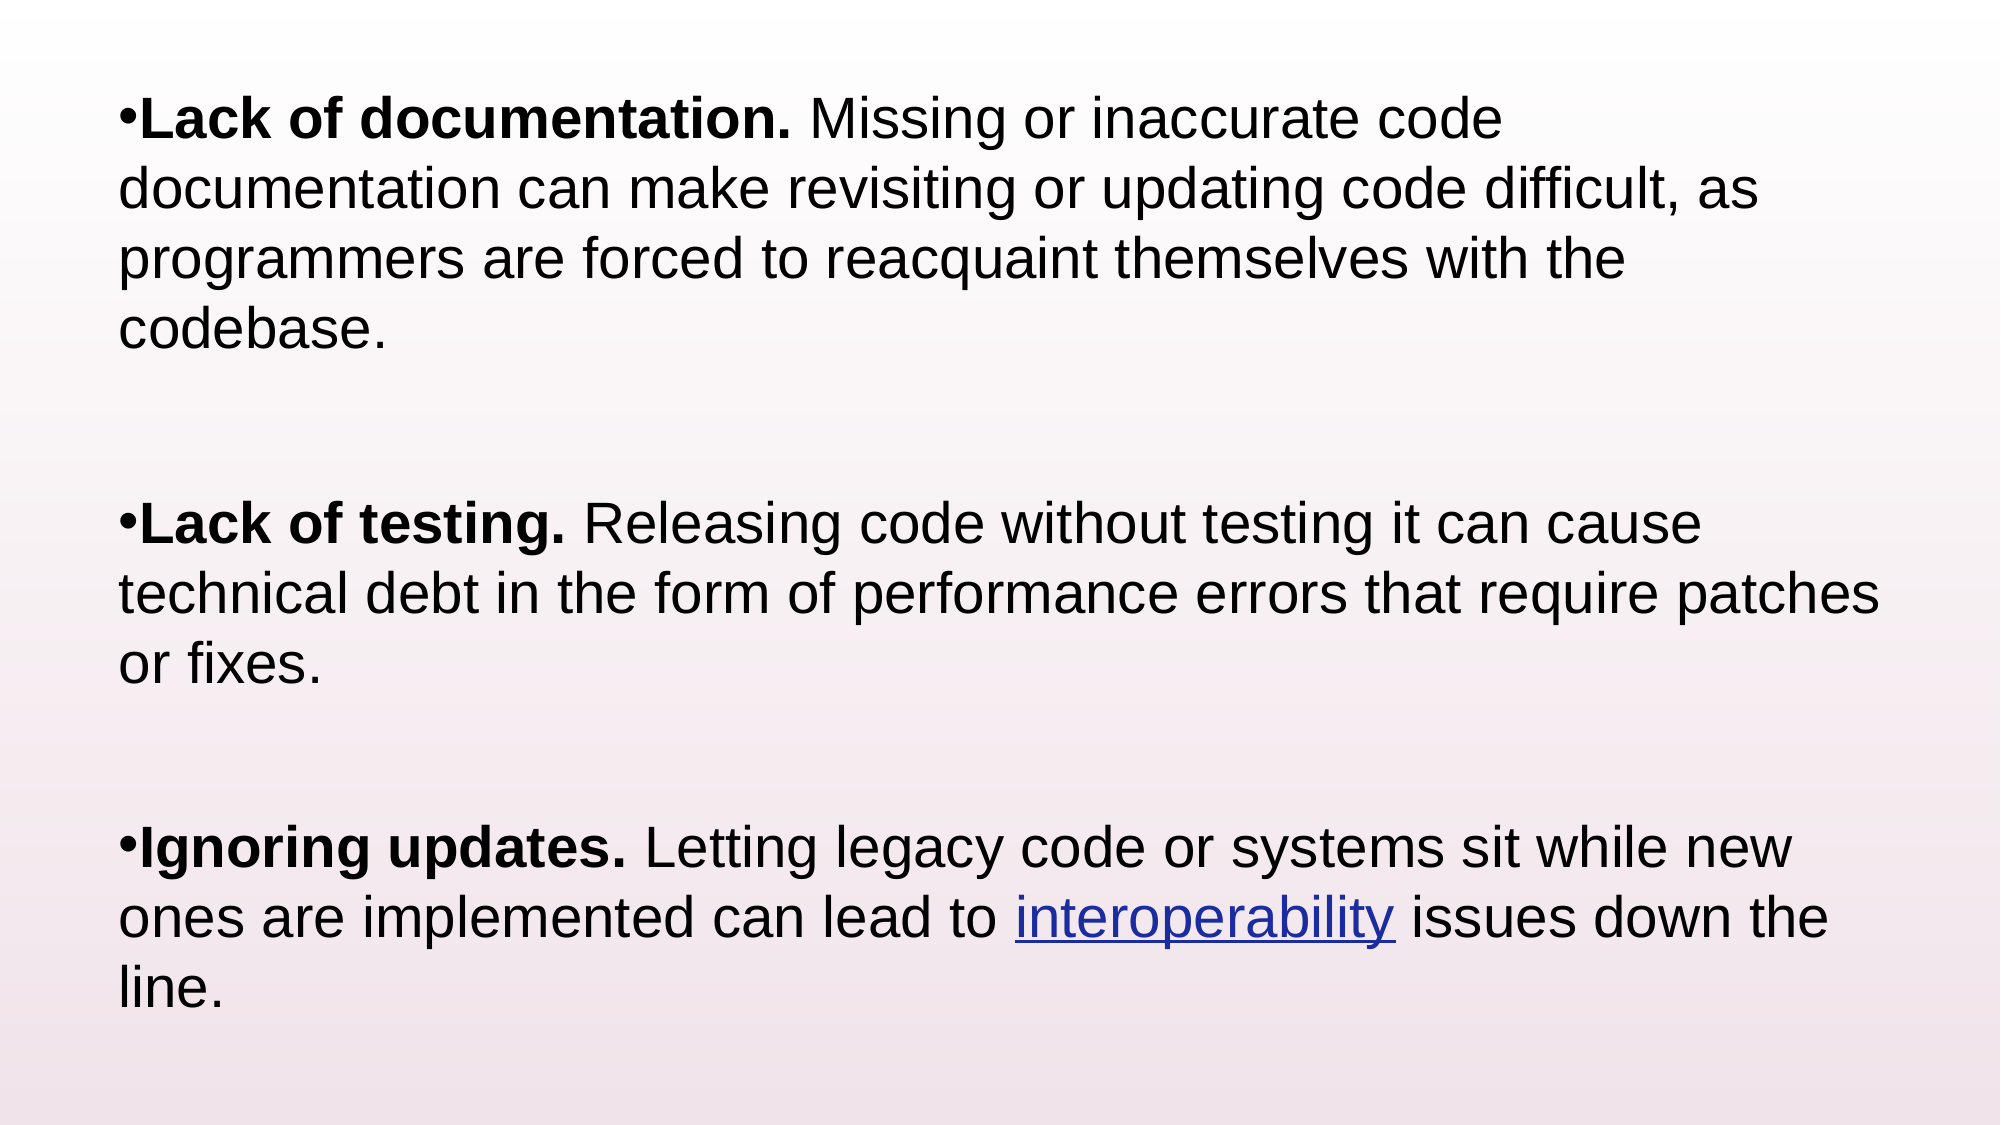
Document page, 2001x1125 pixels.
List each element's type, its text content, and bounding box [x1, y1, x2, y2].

text_box Lack of documentation. Missing or inaccurate code documentation can make revisiting or updating code difficult, as programmers are forced to reacquaint themselves with the codebase. [104, 72, 1905, 368]
text_box Ignoring updates. Letting legacy code or systems sit while new ones are implemented can lead to interoperability issues down the line. [104, 801, 1888, 1026]
text_box Lack of testing. Releasing code without testing it can cause technical debt in the form of performance errors that require patches or fixes. [104, 477, 1905, 703]
